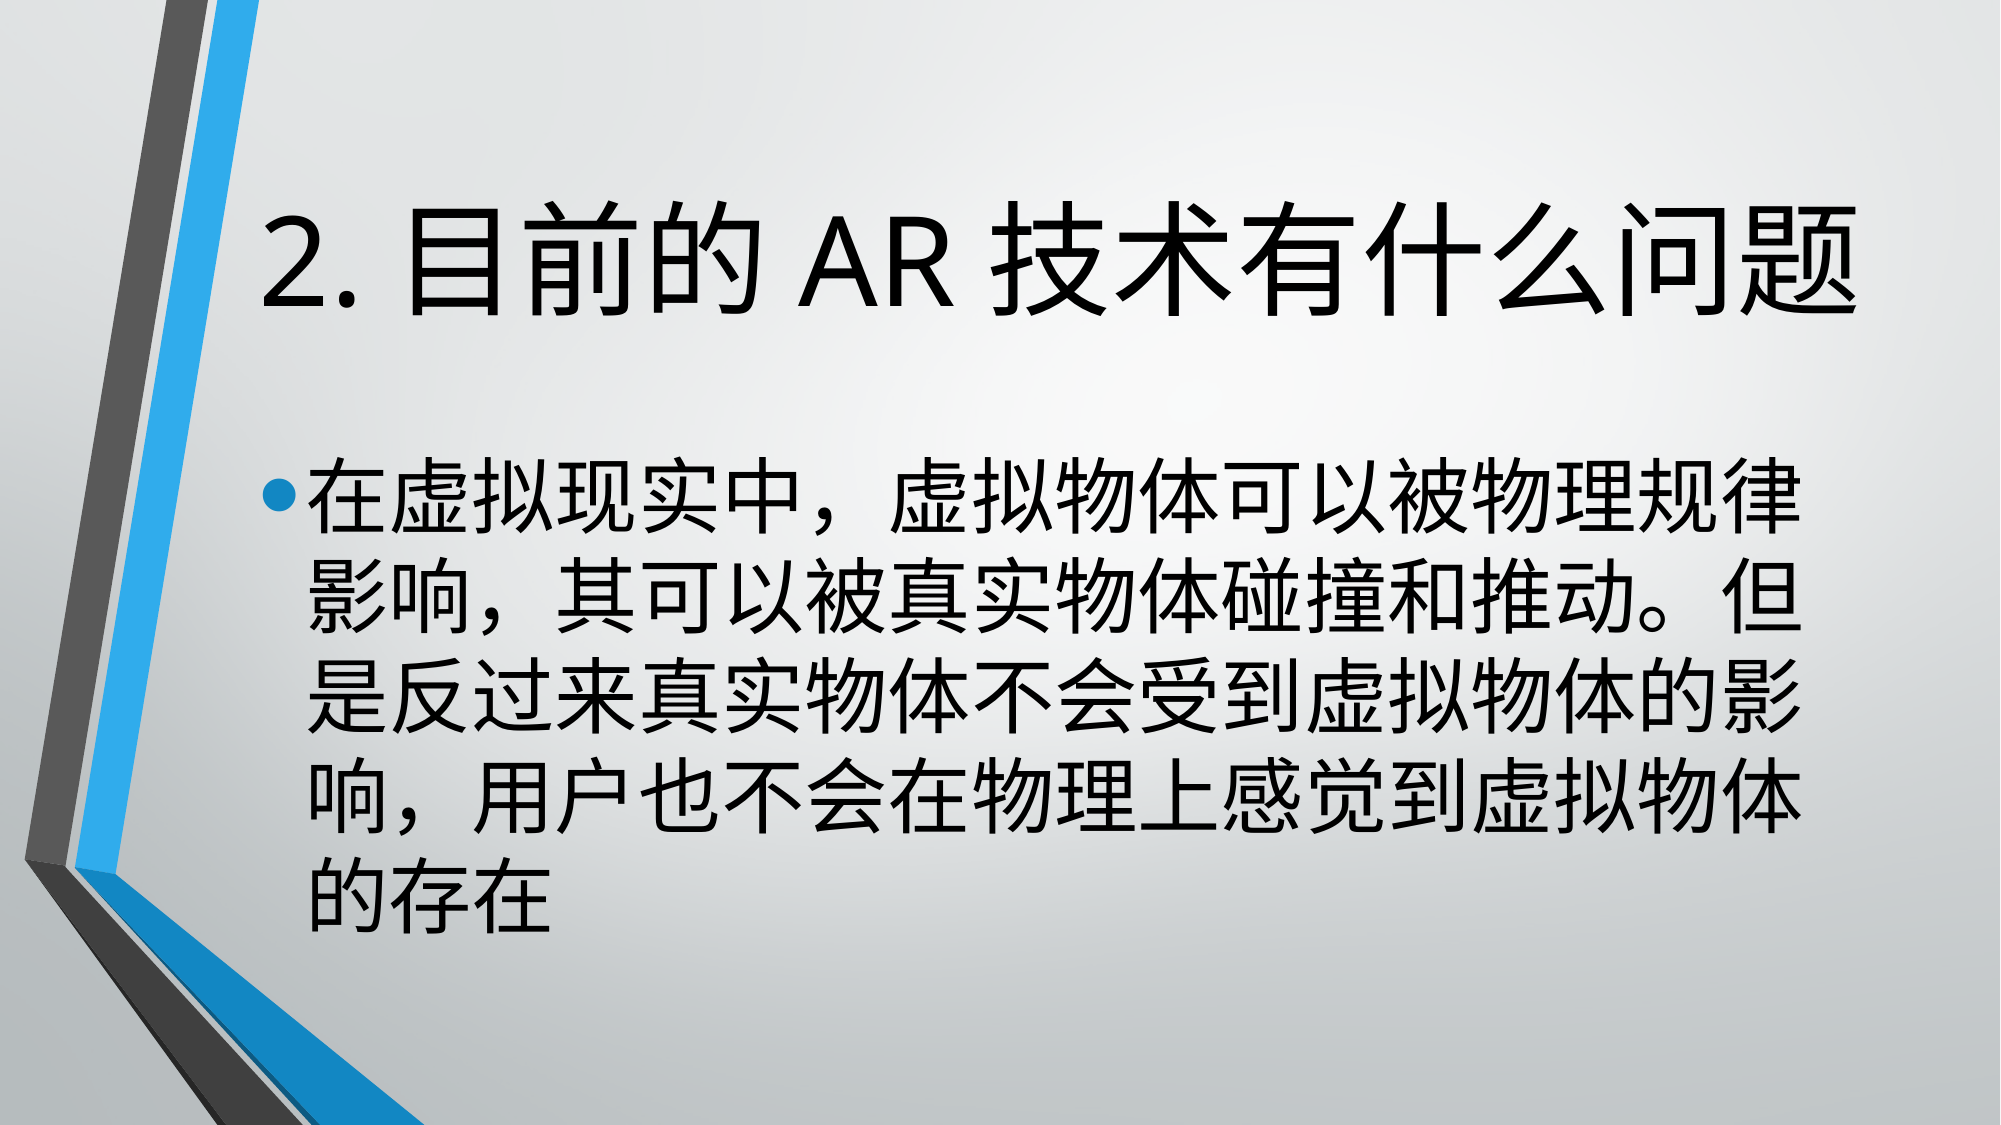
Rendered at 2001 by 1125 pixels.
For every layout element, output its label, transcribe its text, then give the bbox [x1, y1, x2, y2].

title 2.目前的AR技术有什么问题 [243, 112, 1887, 400]
list 在虚拟现实中，虚拟物体可以被物理规律影响，其可以被真实物体碰撞和推动。但是反过来真实物体不会受到虚拟物体的影响，用户也不会在物理上感觉到虚拟物体的存在 [243, 437, 1887, 950]
